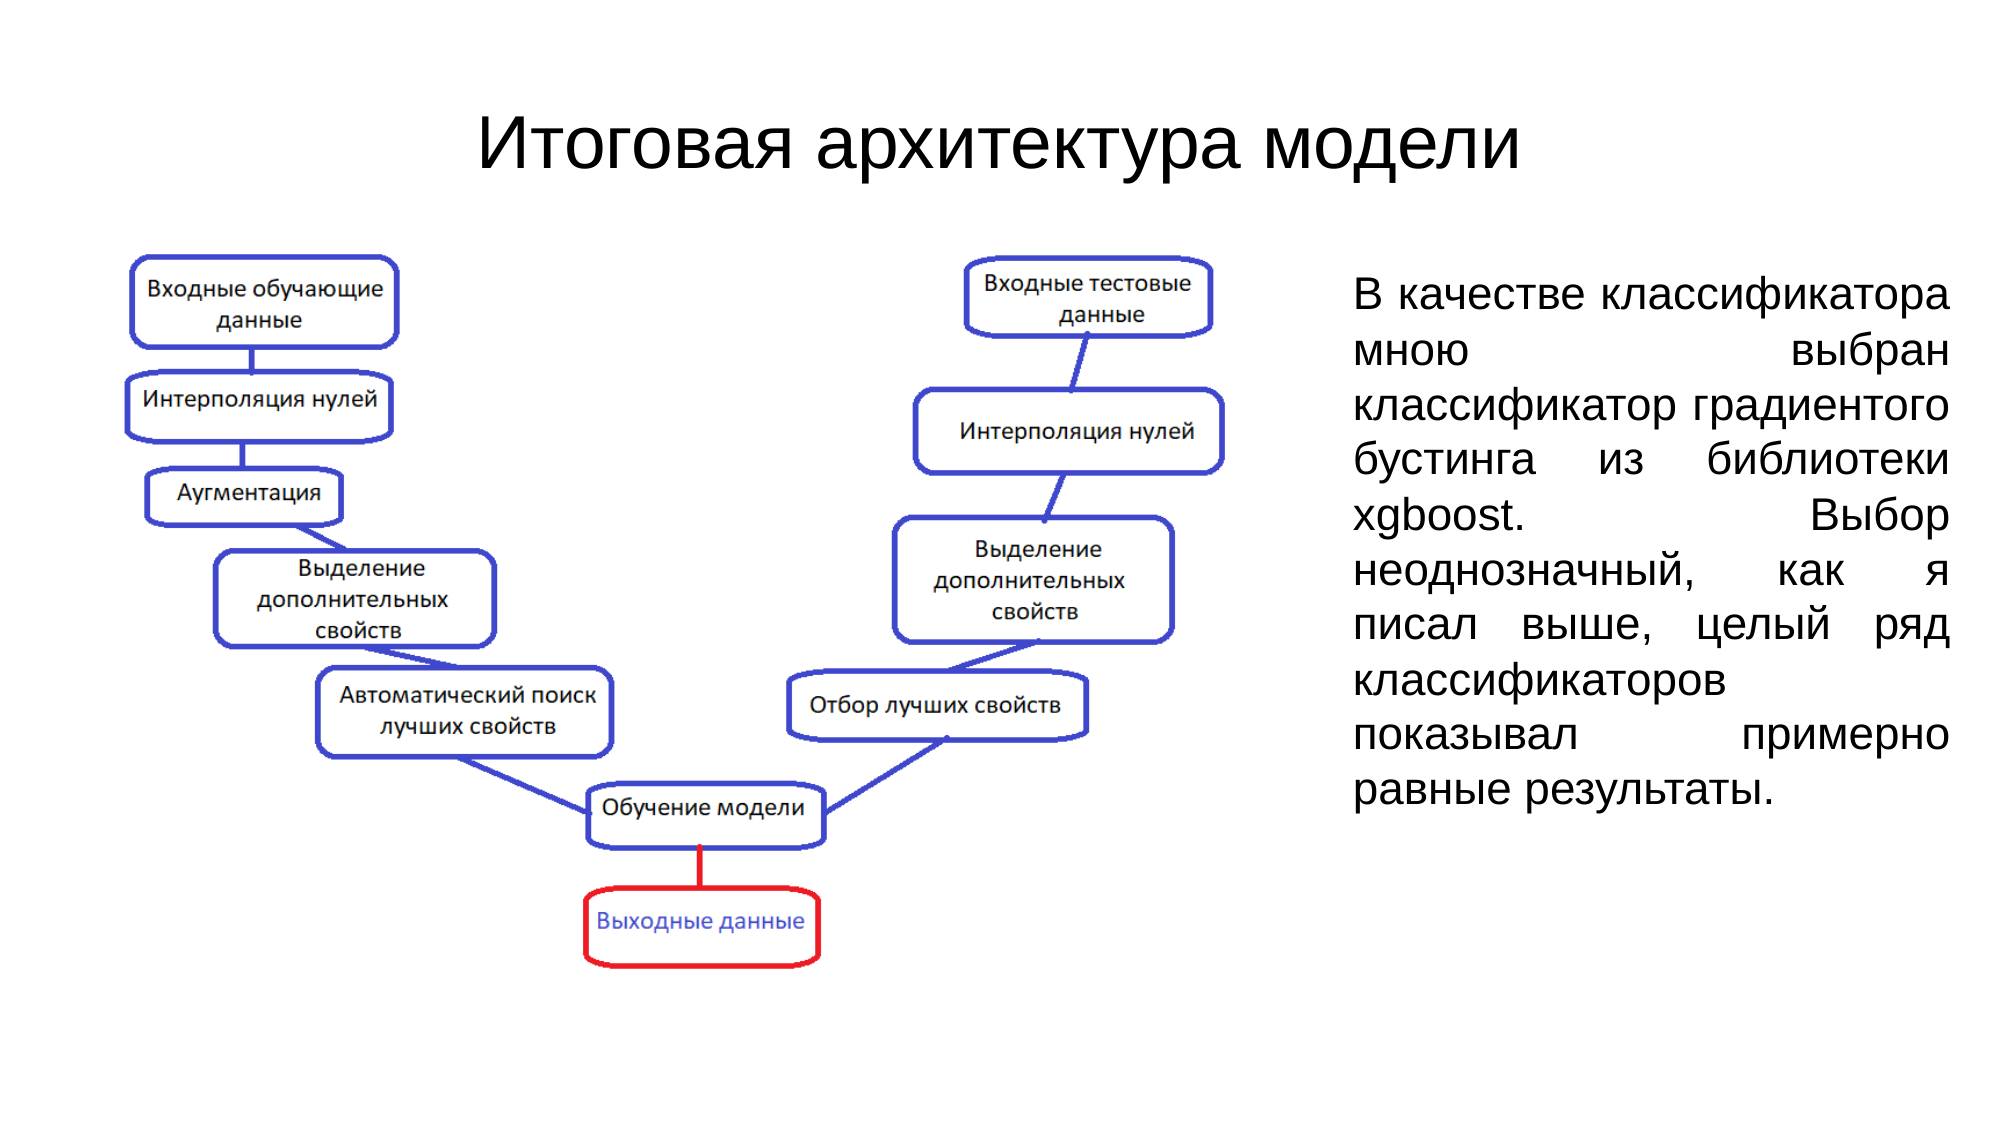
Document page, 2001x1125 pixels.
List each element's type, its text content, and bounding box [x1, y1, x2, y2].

title Итоговая архитектура модели [99, 45, 1900, 233]
picture [91, 232, 1291, 1000]
list В качестве классификатора мною выбран классификатор градиентого бустинга из библиотеки xgboost. Выбор неоднозначный, как я писал выше, целый ряд классификаторов показывал примерно равные результаты. [1319, 256, 1966, 1000]
